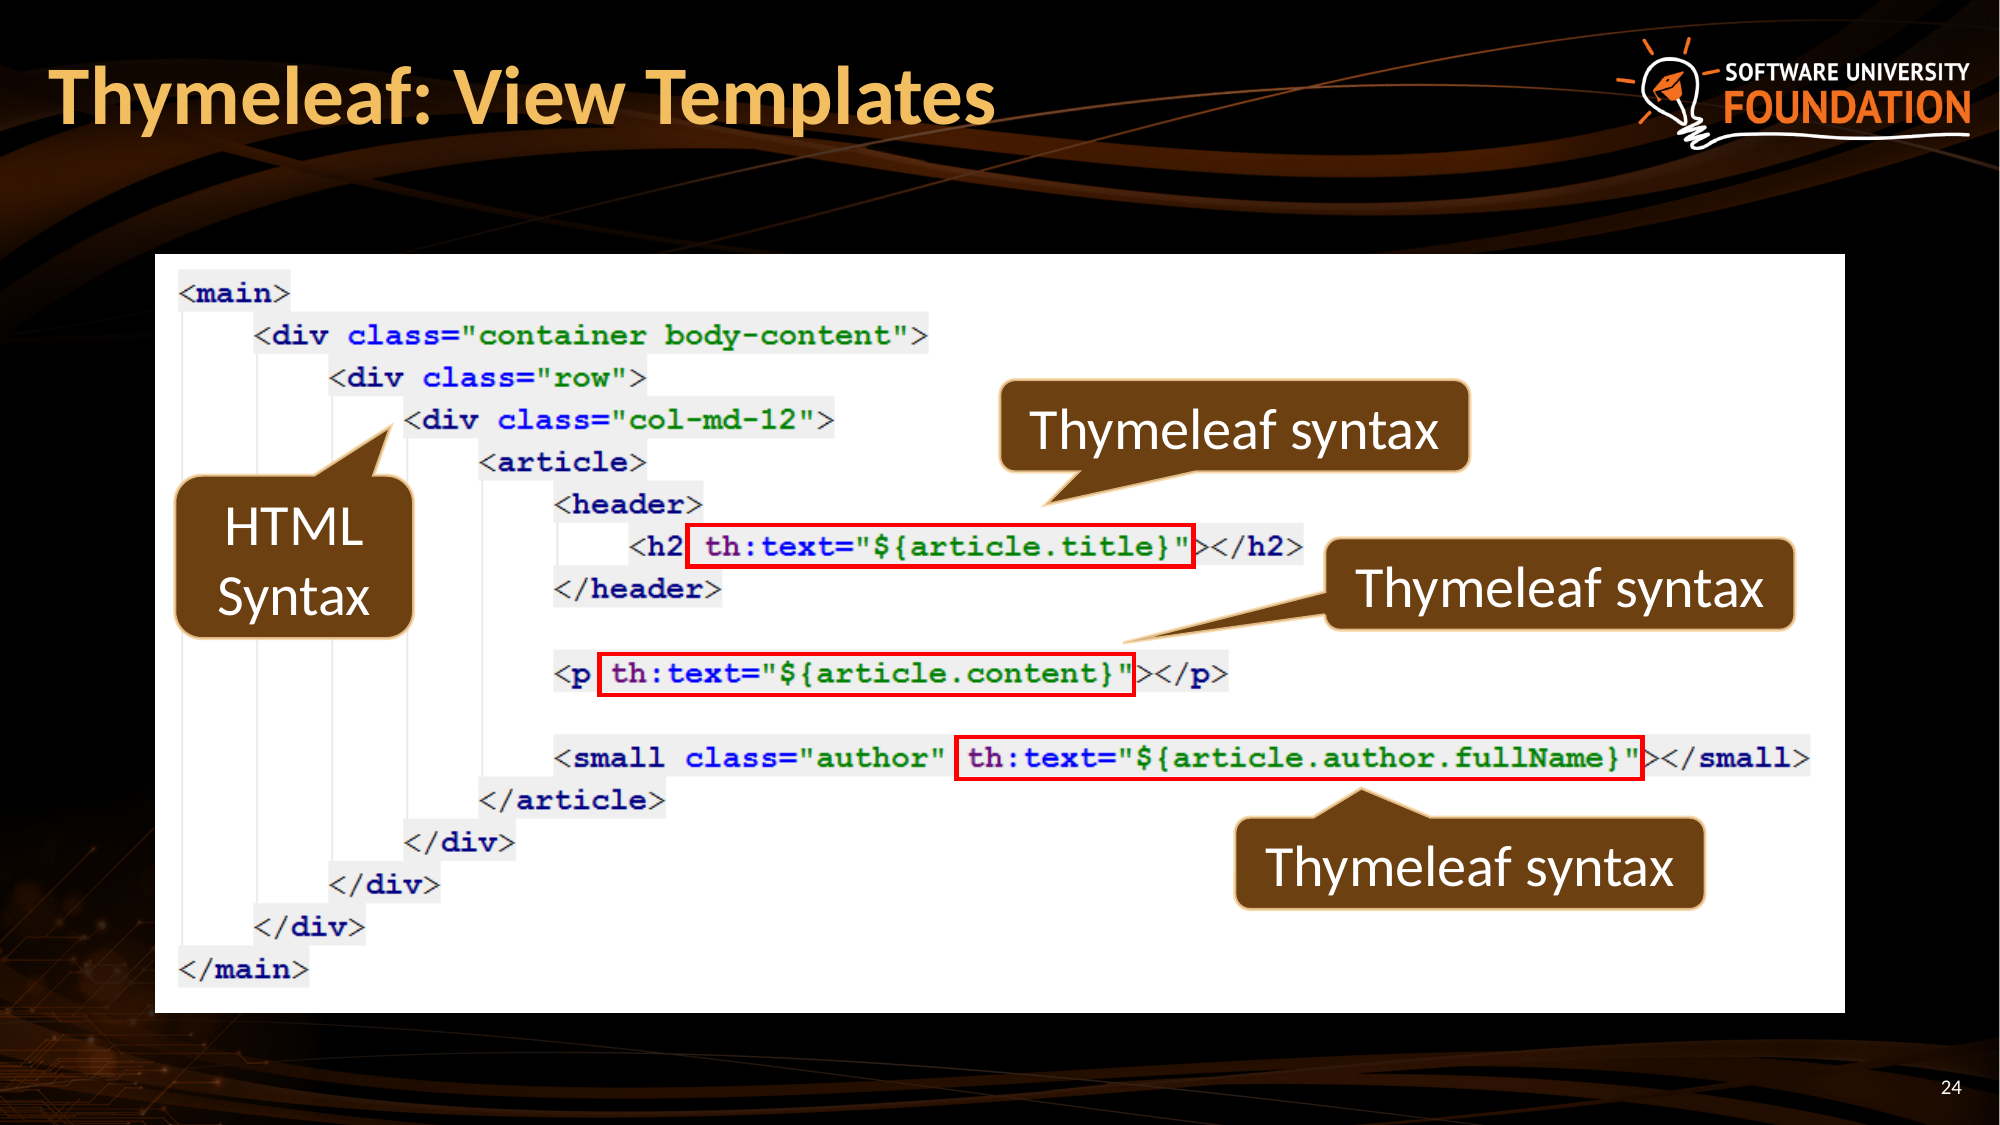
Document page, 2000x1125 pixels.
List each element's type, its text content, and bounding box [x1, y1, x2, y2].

picture [0, 0, 2000, 1125]
title Thymeleaf: View Templates [30, 6, 1602, 189]
slide_number 24 [1897, 1070, 1968, 1103]
